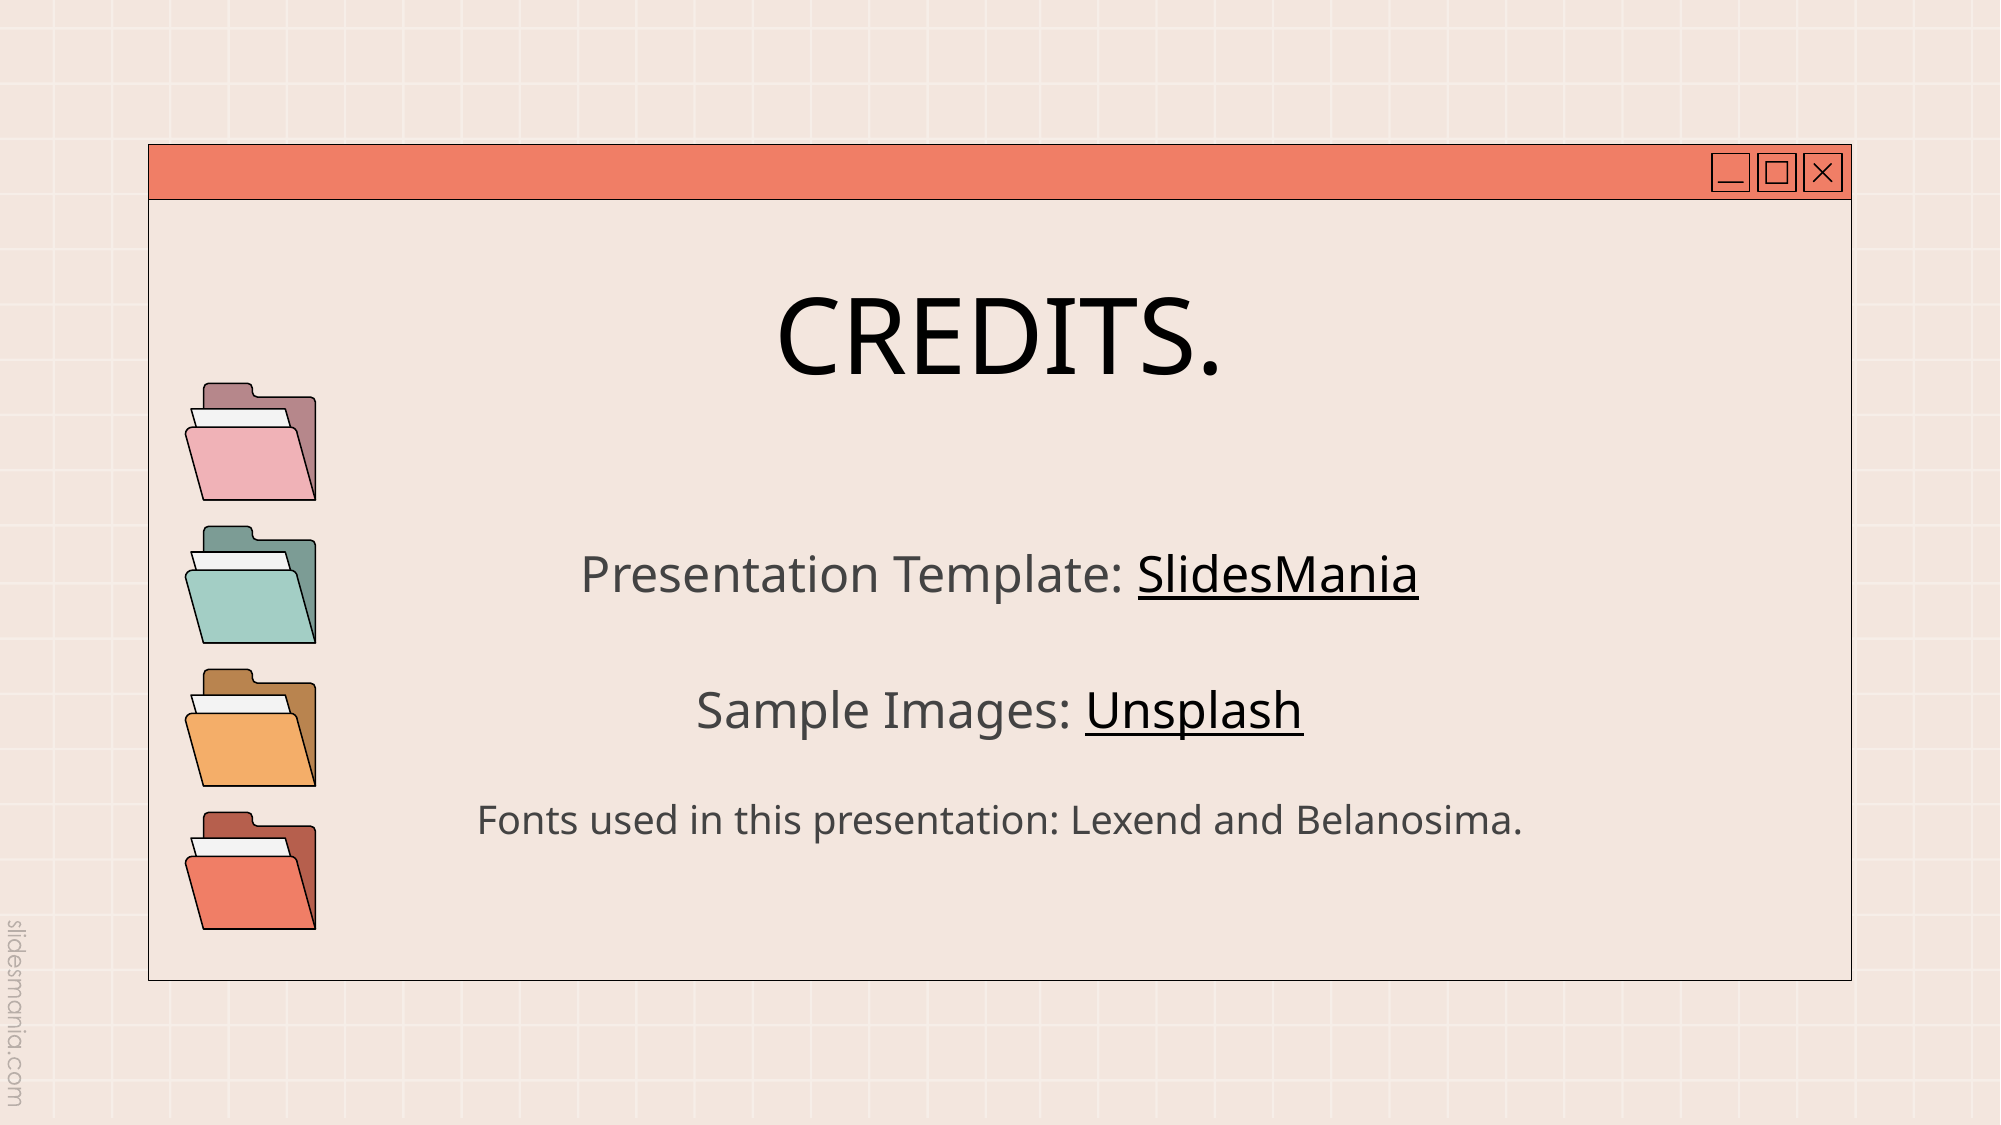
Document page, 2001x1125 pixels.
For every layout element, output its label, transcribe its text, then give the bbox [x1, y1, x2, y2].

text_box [184, 668, 316, 786]
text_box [184, 382, 316, 500]
title CREDITS. [261, 252, 1739, 412]
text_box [184, 811, 316, 930]
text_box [184, 525, 316, 643]
list Presentation Template: SlidesMania Sample Images: Unsplash Fonts used in this presentation: Lexend and Belanosima. [261, 454, 1739, 923]
